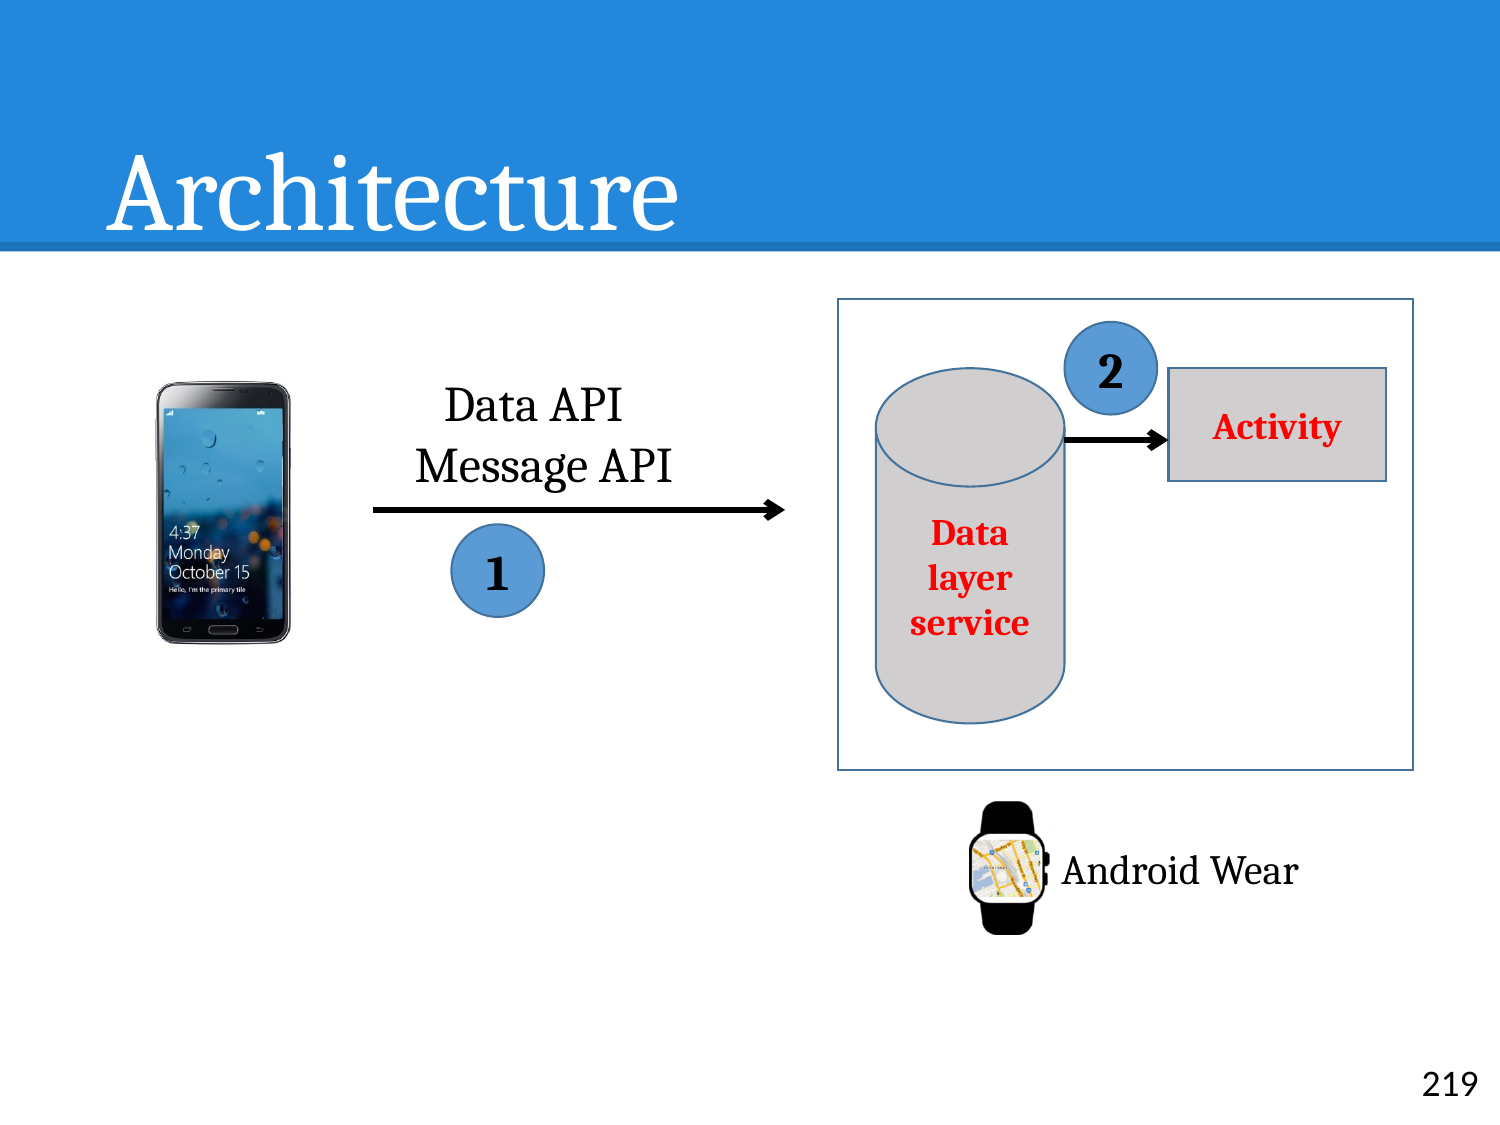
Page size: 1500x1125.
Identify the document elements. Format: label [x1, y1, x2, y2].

picture [74, 368, 359, 652]
picture [957, 792, 1051, 950]
text_box [450, 523, 546, 618]
text_box [1051, 835, 1314, 900]
text_box [399, 364, 689, 500]
text_box [91, 110, 695, 261]
text_box [837, 298, 1414, 771]
slide_number [1403, 1038, 1494, 1125]
